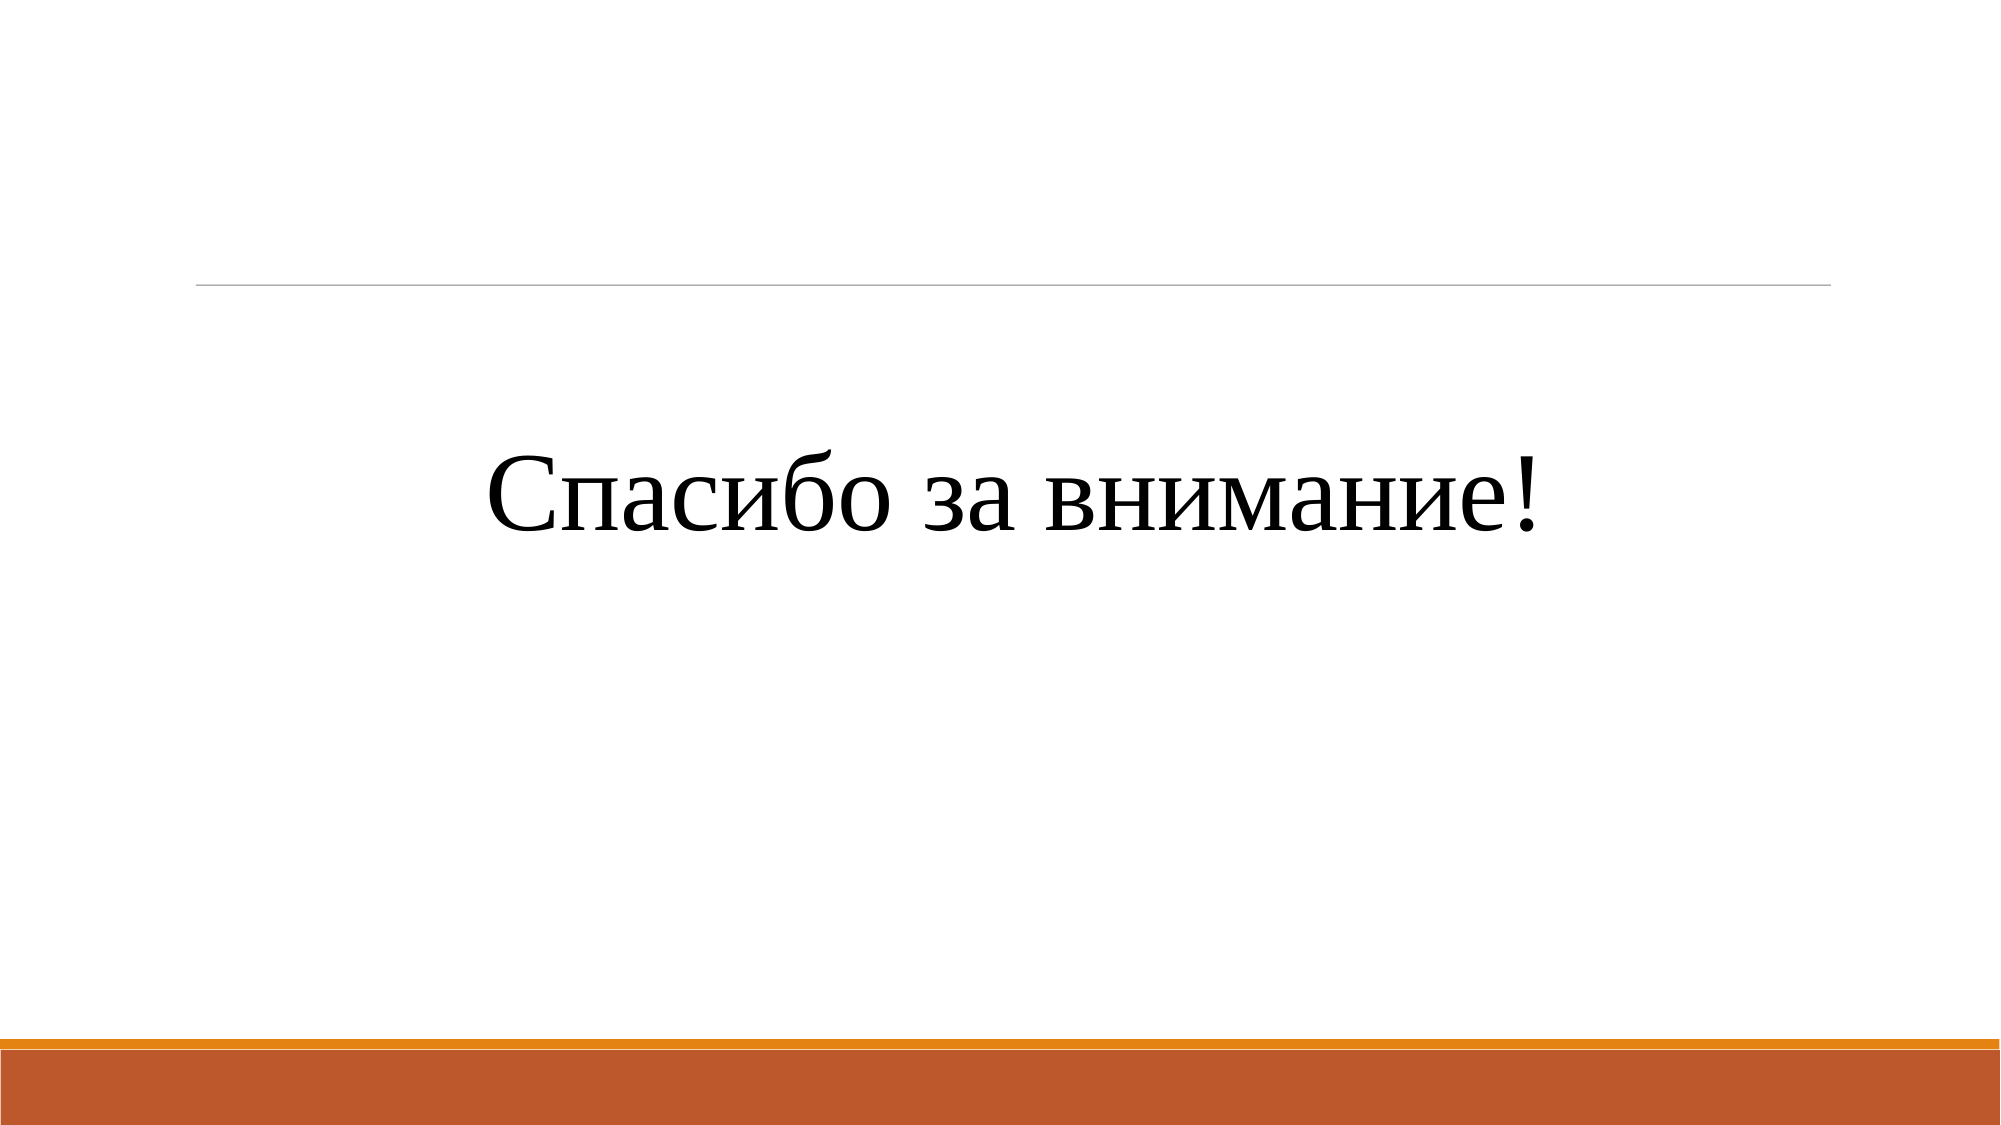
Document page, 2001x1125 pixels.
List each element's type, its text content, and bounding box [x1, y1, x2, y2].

text_box Спасибо за внимание! [470, 410, 1659, 560]
